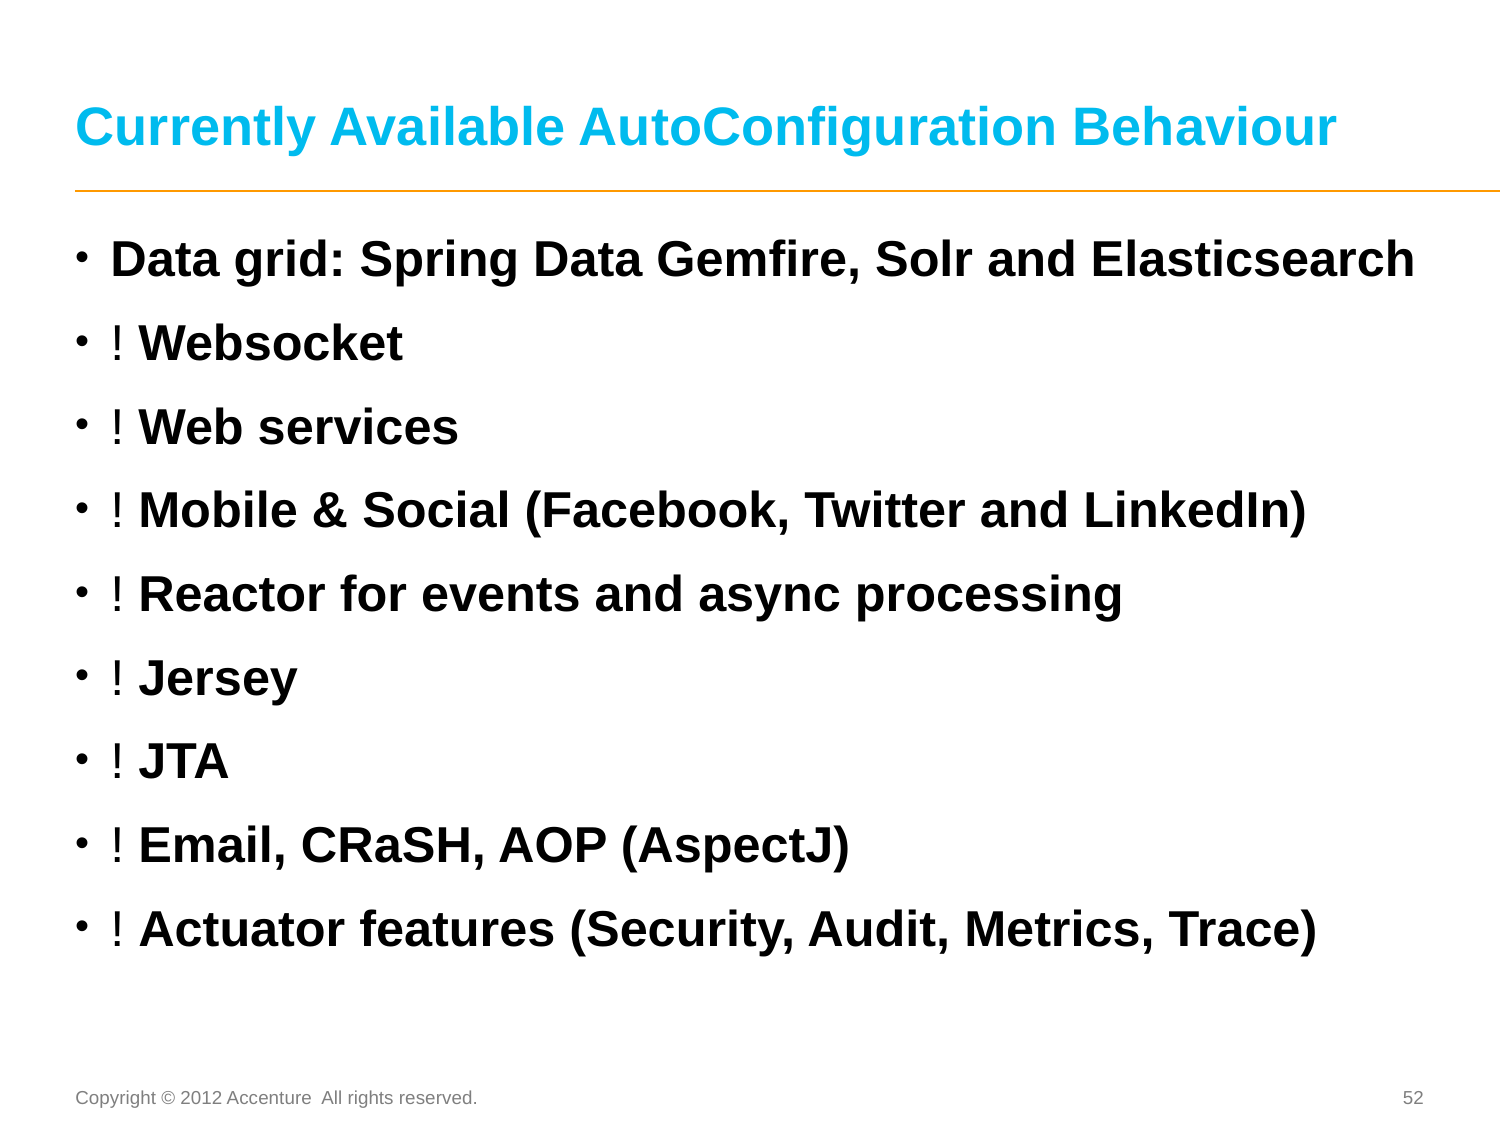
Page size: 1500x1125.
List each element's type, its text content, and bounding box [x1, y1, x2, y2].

list Data grid: Spring Data Gemfire, Solr and Elasticsearch ! Websocket ! Web services ! Mobile & Social (Facebook, Twitter and LinkedIn) ! Reactor for events and async processing ! Jersey ! JTA ! Email, CRaSH, AOP (AspectJ) ! Actuator features (Security, Audit, Metrics, Trace) [75, 226, 1425, 1018]
title Currently Available AutoConfiguration Behaviour [75, 27, 1422, 157]
